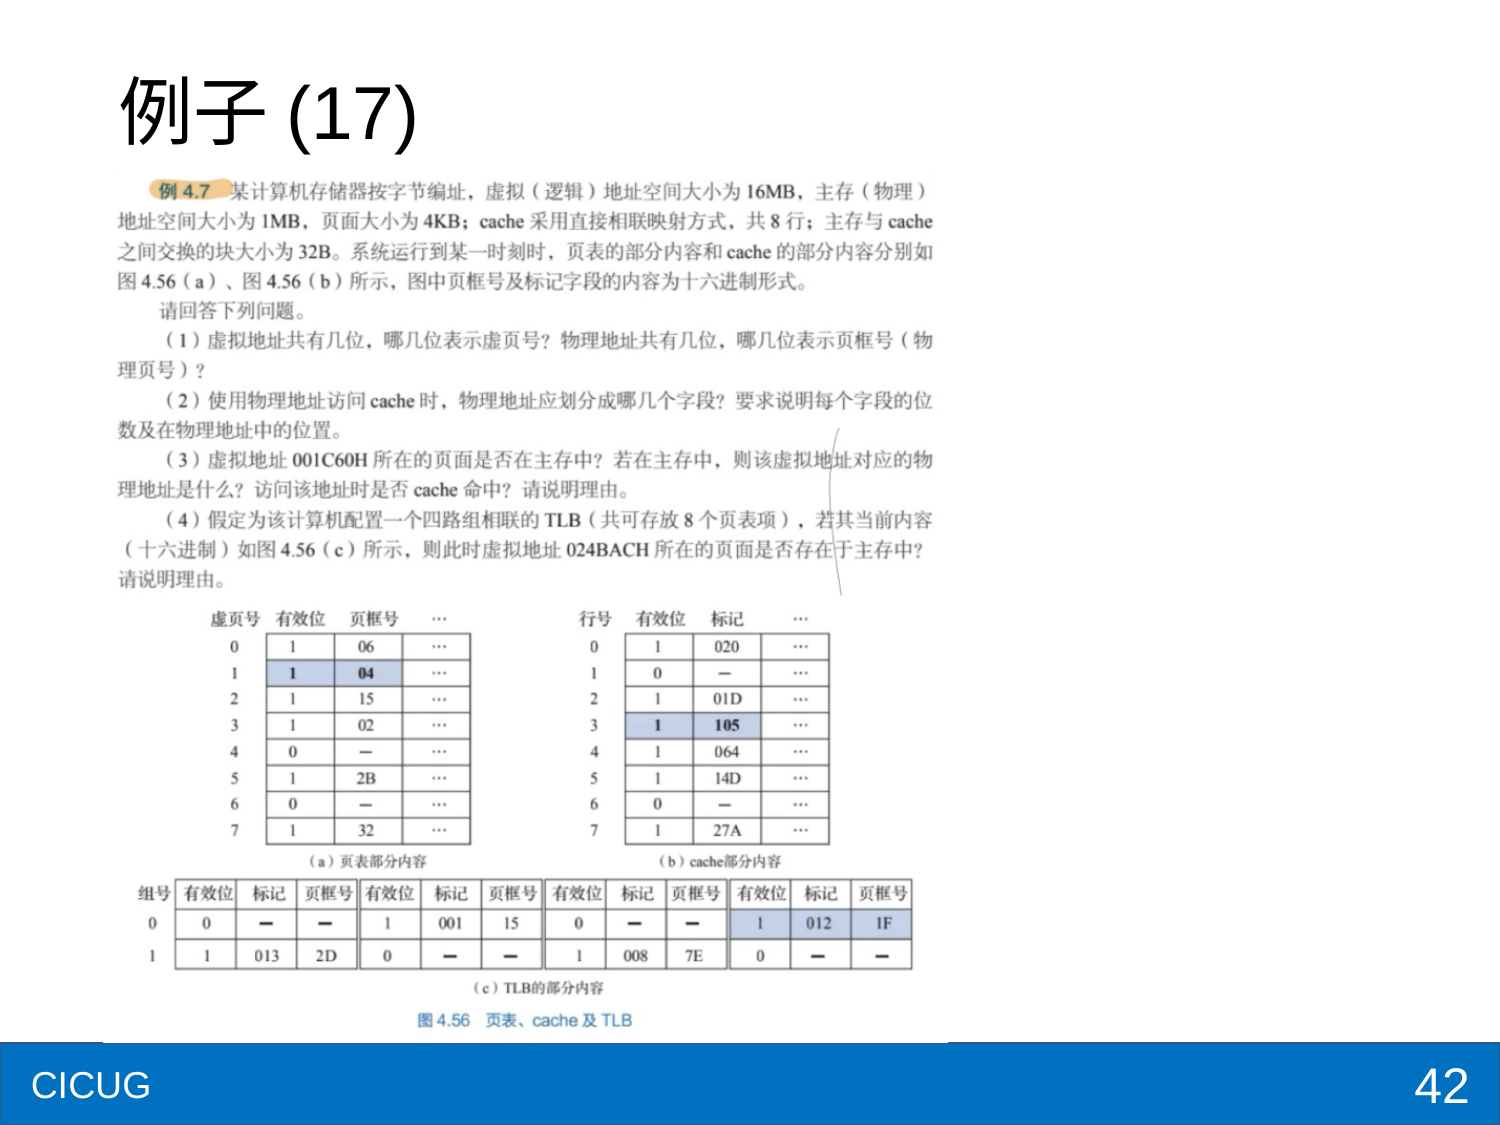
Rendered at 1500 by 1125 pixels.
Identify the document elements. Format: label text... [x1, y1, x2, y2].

slide_number 42 [1147, 1054, 1485, 1114]
picture [103, 170, 948, 1043]
title 例子(17) [103, 59, 1397, 171]
